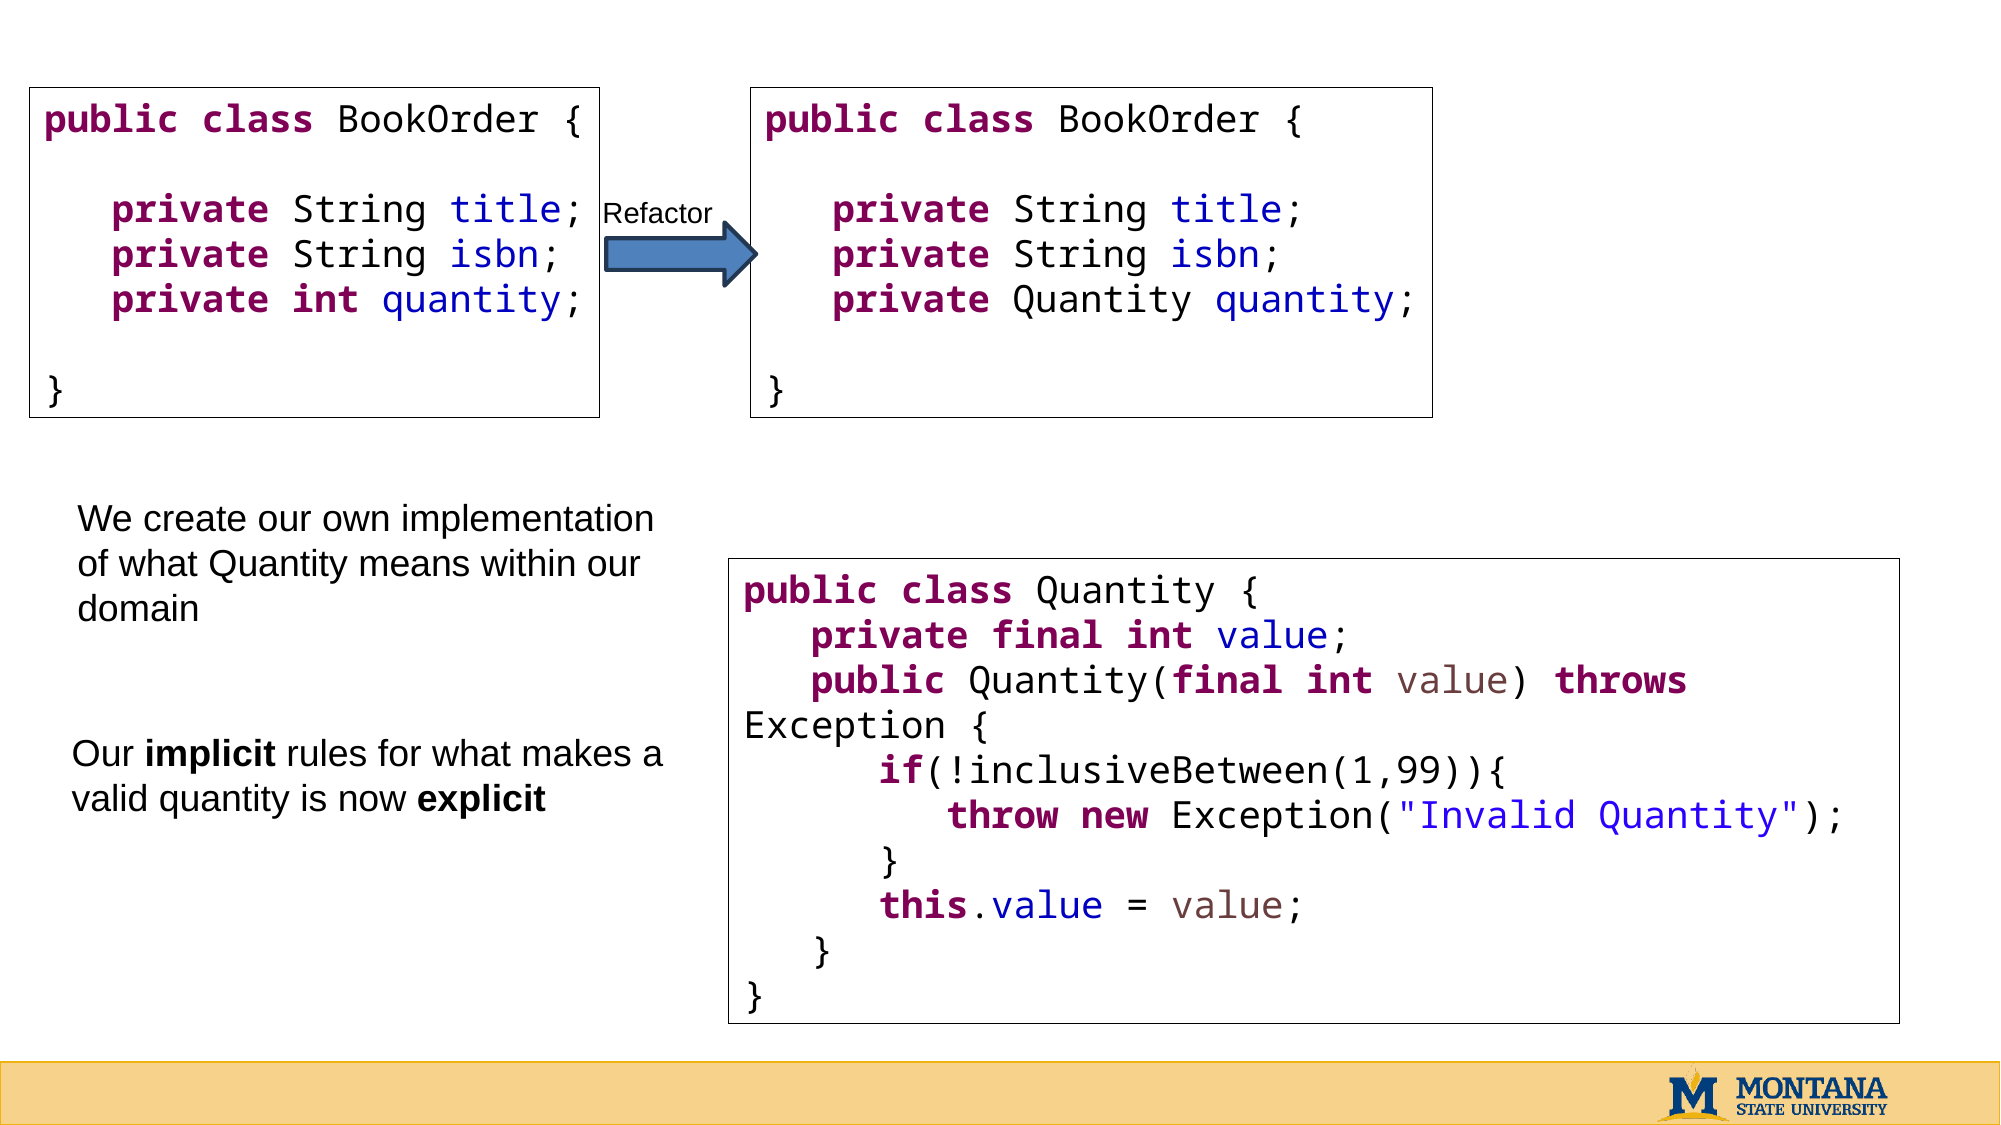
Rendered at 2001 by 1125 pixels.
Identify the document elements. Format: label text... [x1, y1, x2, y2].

text_box We create our own implementation of what Quantity means within our domain [62, 486, 692, 637]
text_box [0, 1060, 1658, 1125]
text_box [604, 223, 759, 288]
text_box public class BookOrder { private String title; private String isbn; private Quantity quantity; } [750, 87, 1433, 418]
picture [1656, 1062, 1888, 1123]
text_box Our implicit rules for what makes a valid quantity is now explicit [56, 721, 686, 827]
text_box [1885, 1060, 2000, 1125]
text_box public class BookOrder { private String title; private String isbn; private int quantity; } [29, 87, 600, 418]
text_box public class Quantity { private final int value; public Quantity(final int value) throws Exception { if(!inclusiveBetween(1,99)){ throw new Exception("Invalid Quantity"); } this.value = value; } } [728, 558, 1900, 1024]
text_box Refactor [587, 187, 729, 238]
